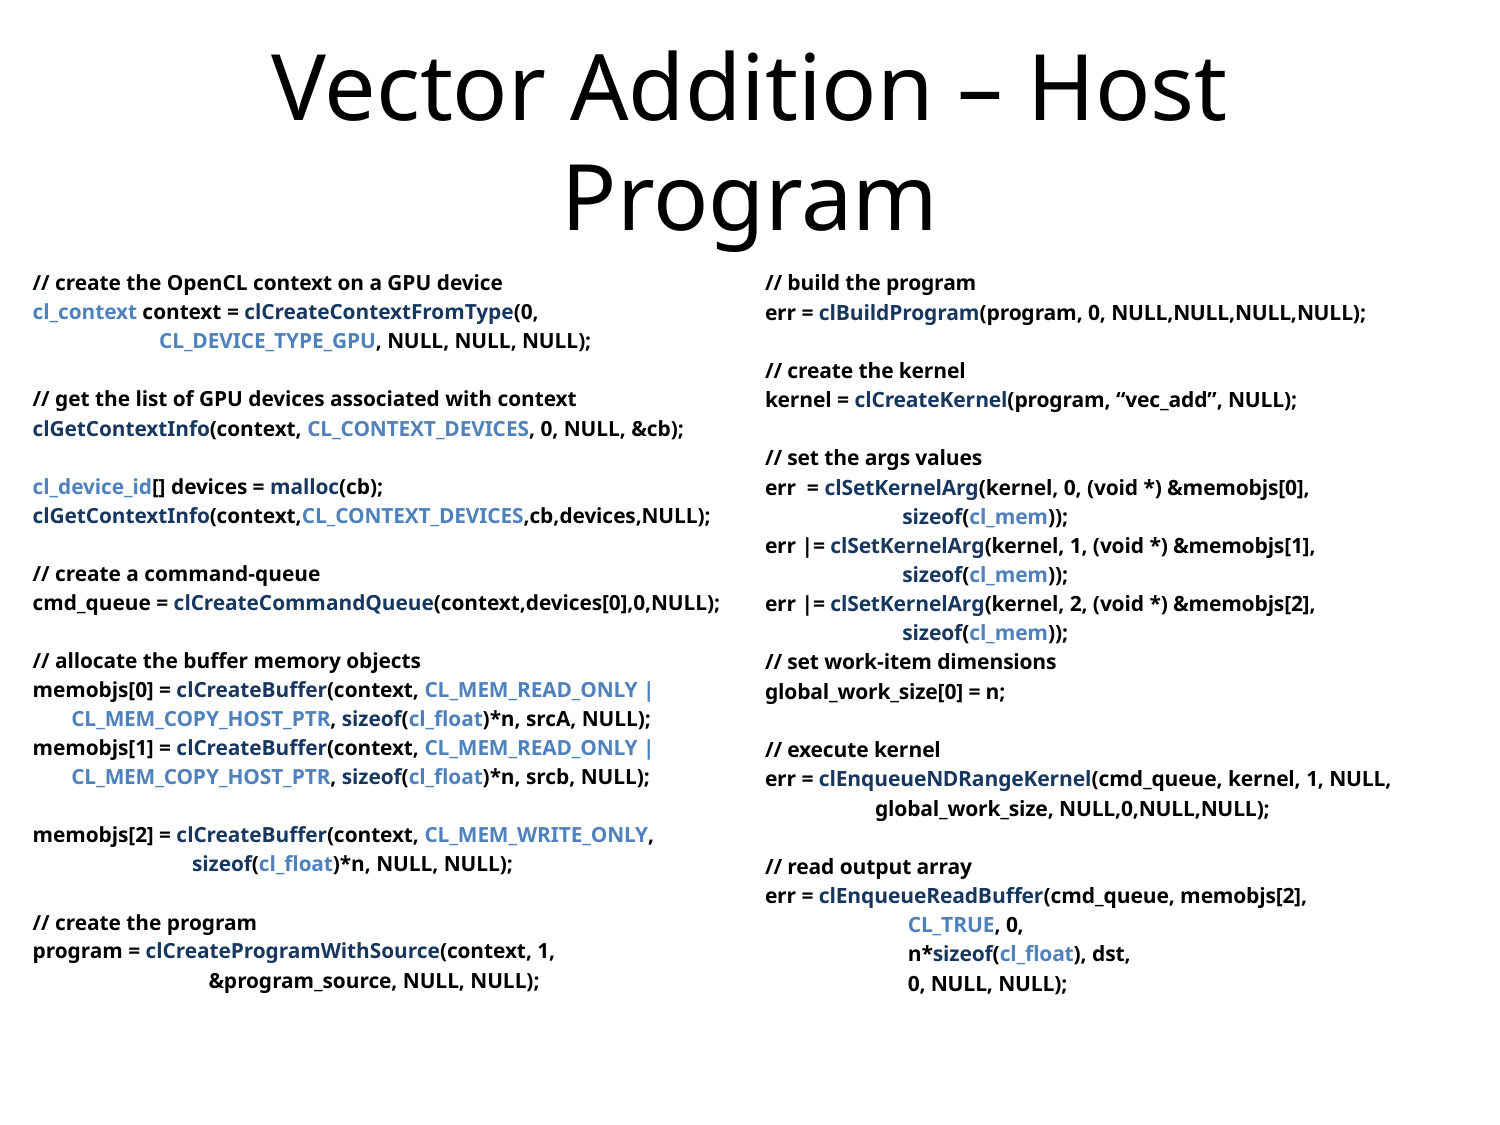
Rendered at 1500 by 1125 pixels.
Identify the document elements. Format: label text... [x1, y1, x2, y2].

list // build the program err = clBuildProgram(program, 0, NULL,NULL,NULL,NULL); // create the kernel kernel = clCreateKernel(program, “vec_add”, NULL); // set the args values err = clSetKernelArg(kernel, 0, (void *) &memobjs[0], sizeof(cl_mem)); err |= clSetKernelArg(kernel, 1, (void *) &memobjs[1], sizeof(cl_mem)); err |= clSetKernelArg(kernel, 2, (void *) &memobjs[2], sizeof(cl_mem)); // set work-item dimensions global_work_size[0] = n; // execute kernel err = clEnqueueNDRangeKernel(cmd_queue, kernel, 1, NULL, global_work_size, NULL,0,NULL,NULL); // read output array err = clEnqueueReadBuffer(cmd_queue, memobjs[2], CL_TRUE, 0, n*sizeof(cl_float), dst, 0, NULL, NULL); [750, 262, 1483, 1005]
list // create the OpenCL context on a GPU device cl_context context = clCreateContextFromType(0, CL_DEVICE_TYPE_GPU, NULL, NULL, NULL); // get the list of GPU devices associated with context clGetContextInfo(context, CL_CONTEXT_DEVICES, 0, NULL, &cb); cl_device_id[] devices = malloc(cb); clGetContextInfo(context,CL_CONTEXT_DEVICES,cb,devices,NULL); // create a command-queue cmd_queue = clCreateCommandQueue(context,devices[0],0,NULL); // allocate the buffer memory objects memobjs[0] = clCreateBuffer(context, CL_MEM_READ_ONLY | CL_MEM_COPY_HOST_PTR, sizeof(cl_float)*n, srcA, NULL); memobjs[1] = clCreateBuffer(context, CL_MEM_READ_ONLY | CL_MEM_COPY_HOST_PTR, sizeof(cl_float)*n, srcb, NULL); memobjs[2] = clCreateBuffer(context, CL_MEM_WRITE_ONLY, sizeof(cl_float)*n, NULL, NULL); // create the program program = clCreateProgramWithSource(context, 1, &program_source, NULL, NULL); [17, 262, 738, 1005]
title Vector Addition – Host Program [75, 45, 1425, 233]
